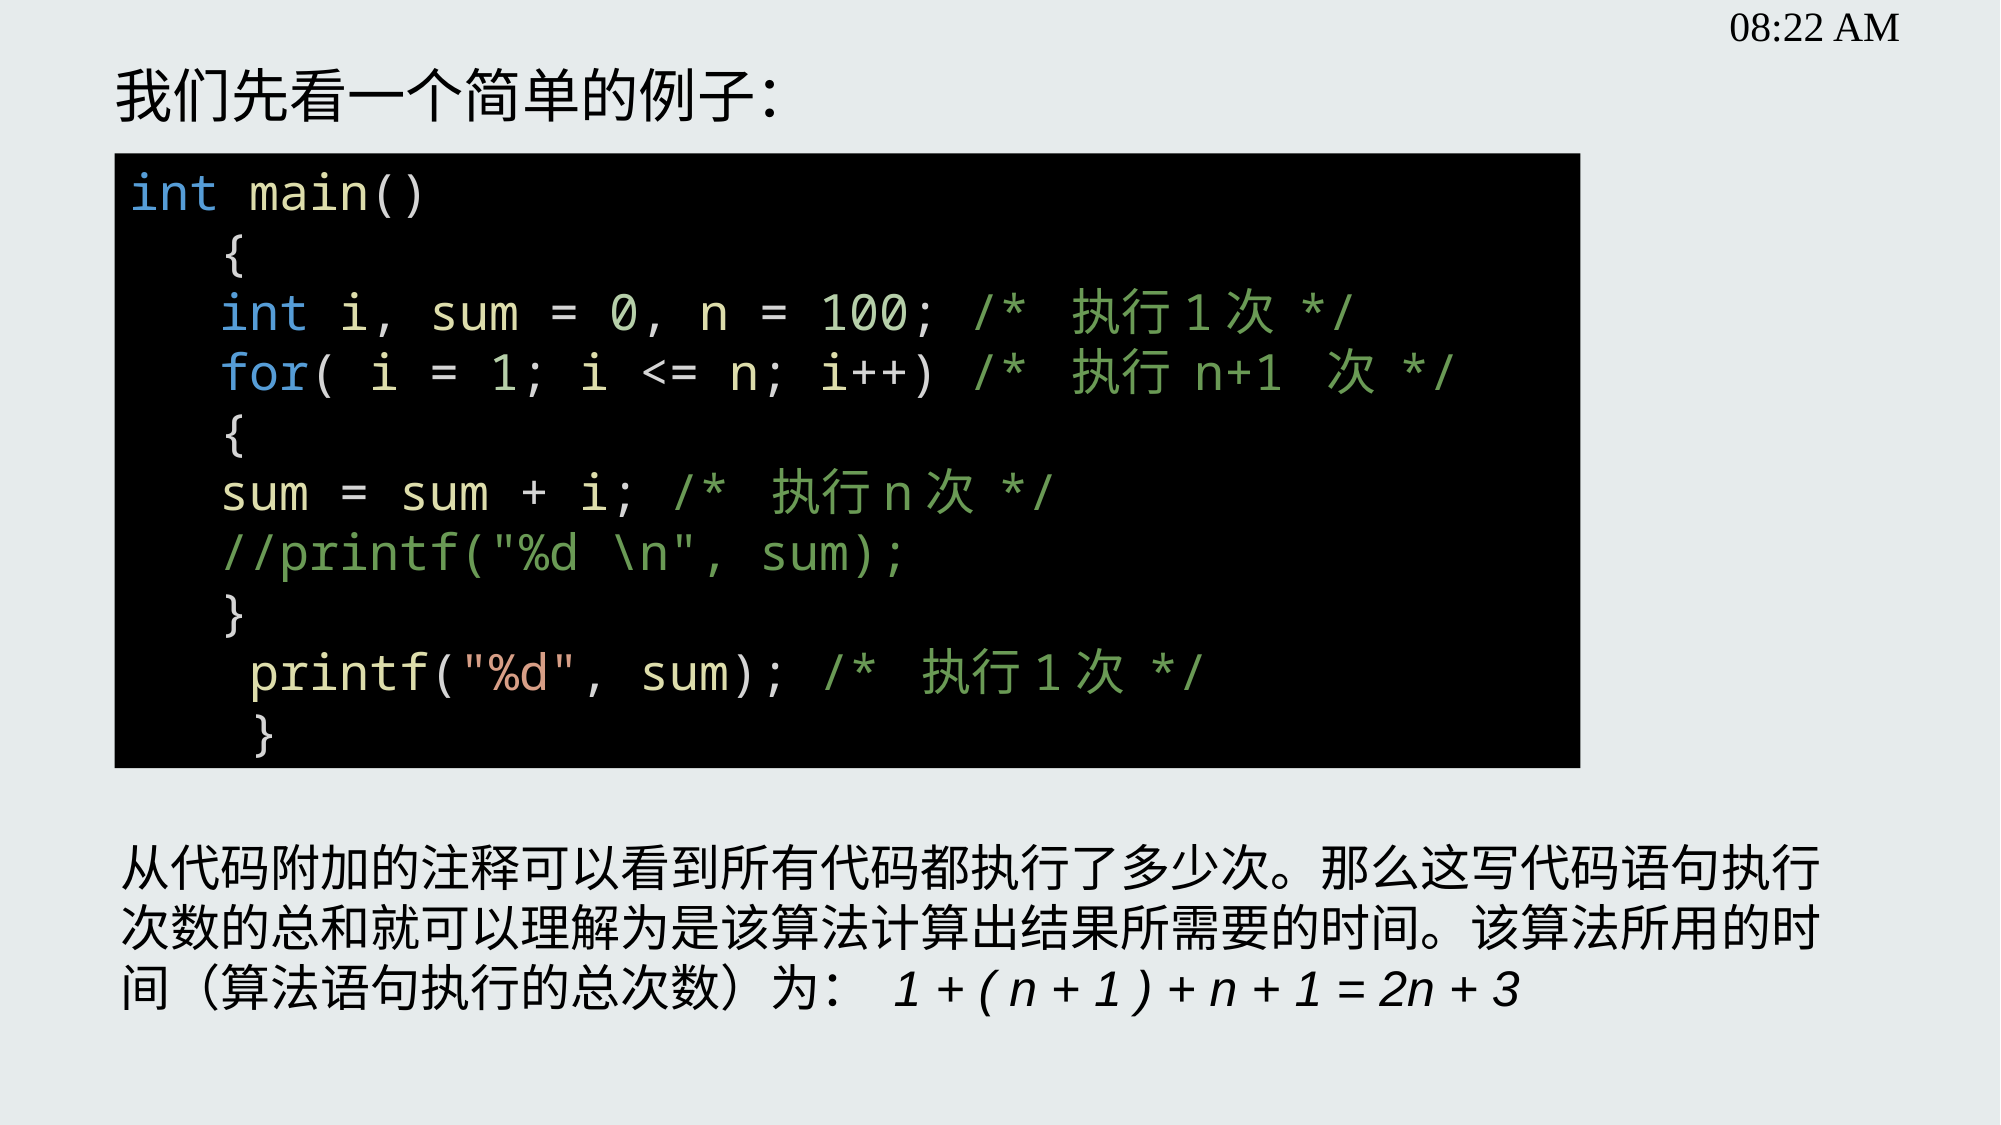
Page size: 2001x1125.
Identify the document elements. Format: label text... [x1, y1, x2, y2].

text_box int main() 3: { 4: int i, sum = 0, n = 100; /* 执行1次 */ 5: for( i = 1; i <= n; i++) /* 执行 n+1 次 */ 6: { 7: sum = sum + i; /* 执行n次 */ 8: //printf("%d \n", sum); 9: } 10: printf("%d", sum); /* 执行1次 */ 11: } [114, 153, 1581, 769]
text_box 我们先看一个简单的例子： [114, 58, 878, 129]
text_box 从代码附加的注释可以看到所有代码都执行了多少次。那么这写代码语句执行次数的总和就可以理解为是该算法计算出结果所需要的时间。该算法所用的时间（算法语句执行的总次数）为： 1 + ( n + 1 ) + n + 1 = 2n + 3 [105, 829, 1860, 1025]
